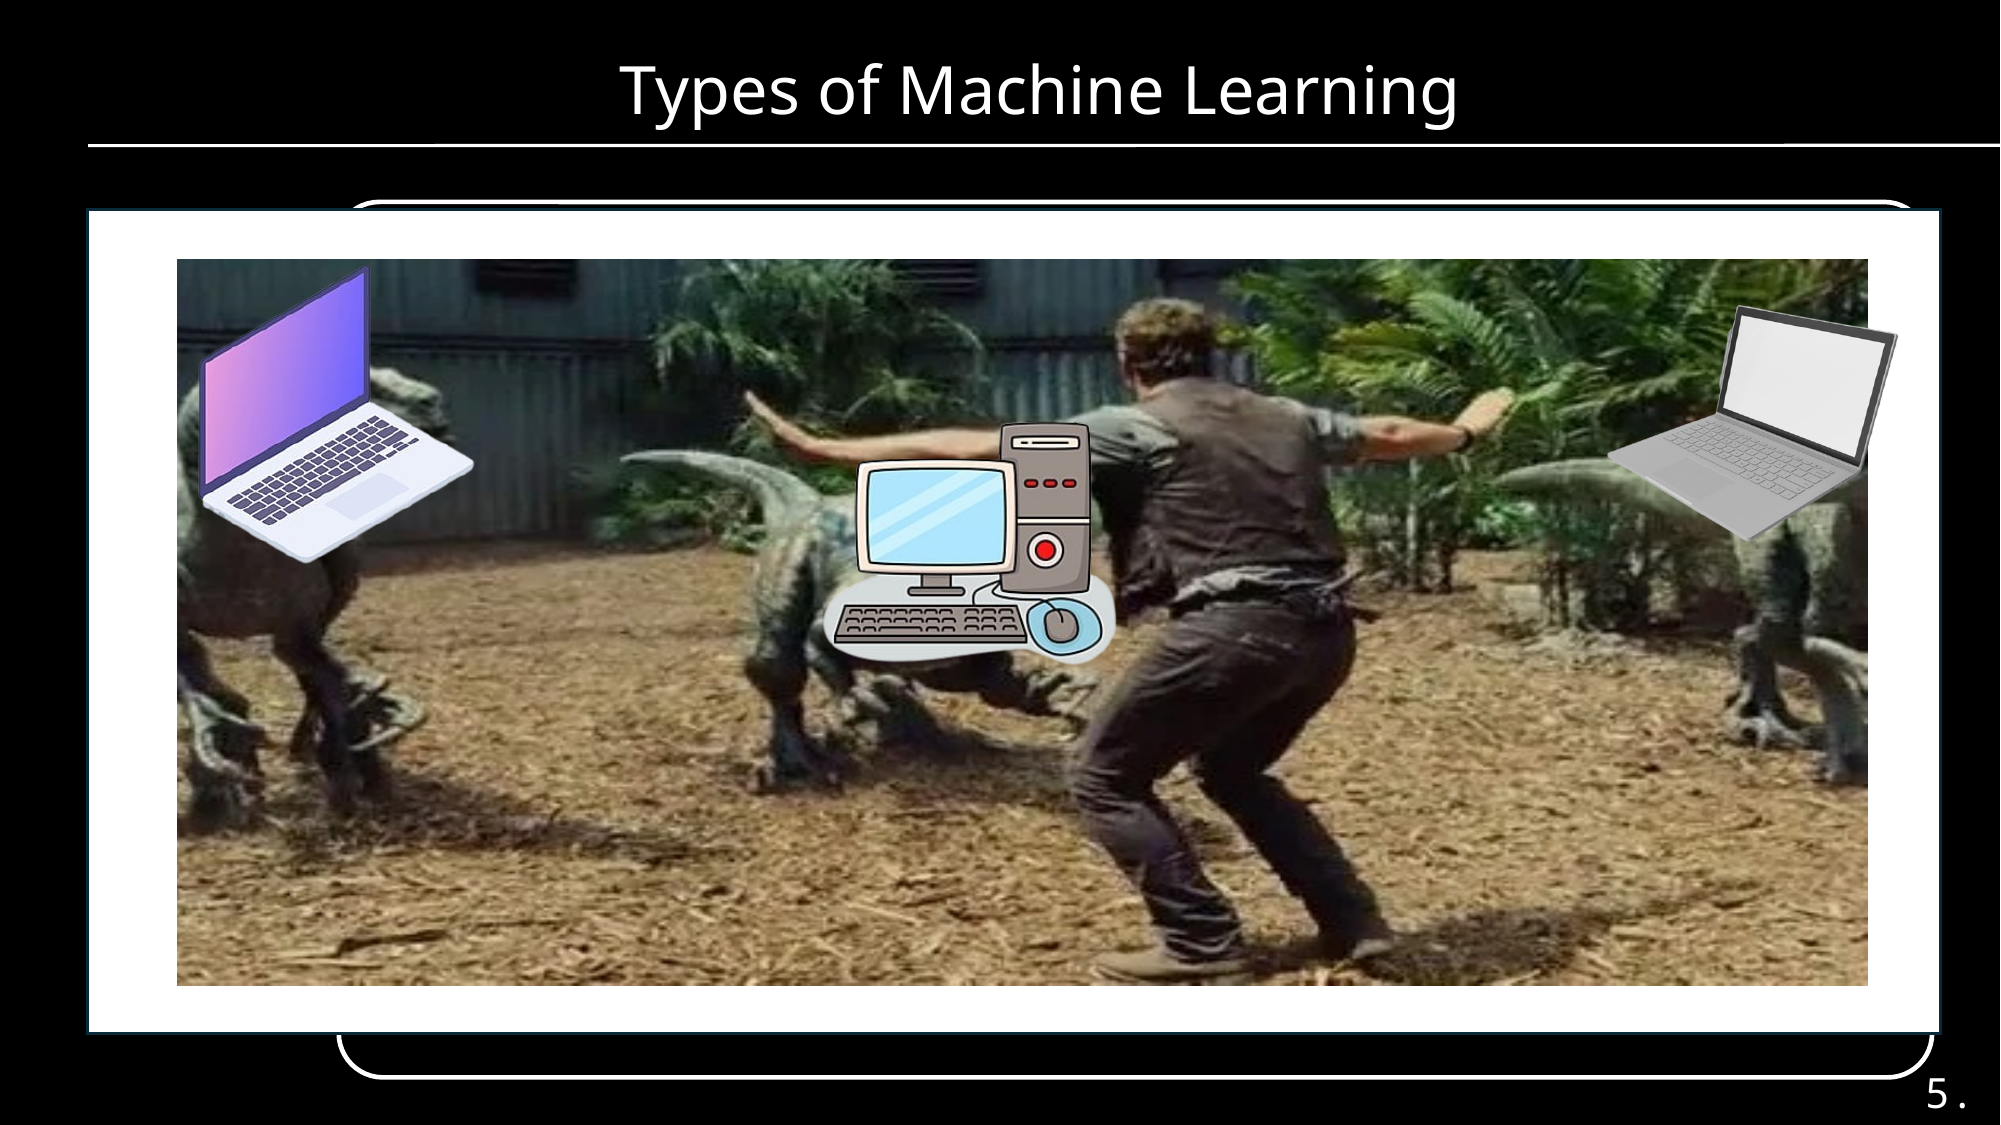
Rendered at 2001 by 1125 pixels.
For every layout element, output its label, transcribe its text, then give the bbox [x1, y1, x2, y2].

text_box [160, 231, 1924, 756]
text_box [354, 200, 1910, 208]
text_box 5. [1909, 1059, 1999, 1125]
text_box Types of Machine Learning [604, 40, 1560, 136]
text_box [86, 208, 1942, 1035]
text_box Reinforcement Learning - agent learning in interactive environment based on rewards and penalties [391, 1035, 1873, 1041]
text_box [337, 1035, 1934, 1079]
